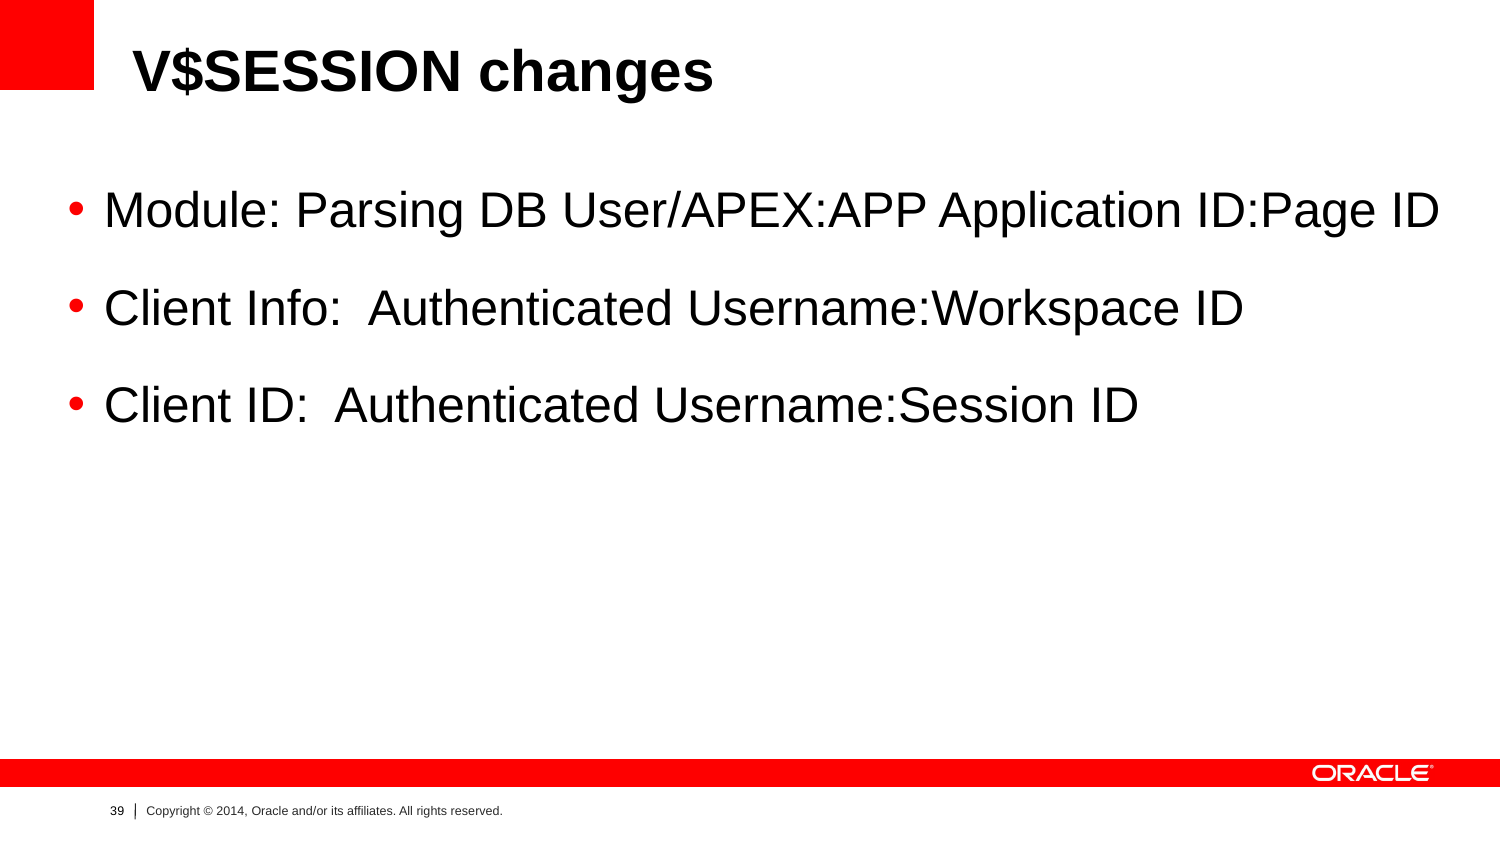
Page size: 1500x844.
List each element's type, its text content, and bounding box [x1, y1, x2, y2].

title V$SESSION changes [132, 33, 1467, 104]
list Module: Parsing DB User/APEX:APP Application ID:Page ID Client Info: Authenticated Username:Workspace ID Client ID: Authenticated Username:Session ID [67, 177, 1479, 619]
picture [0, 759, 1500, 787]
